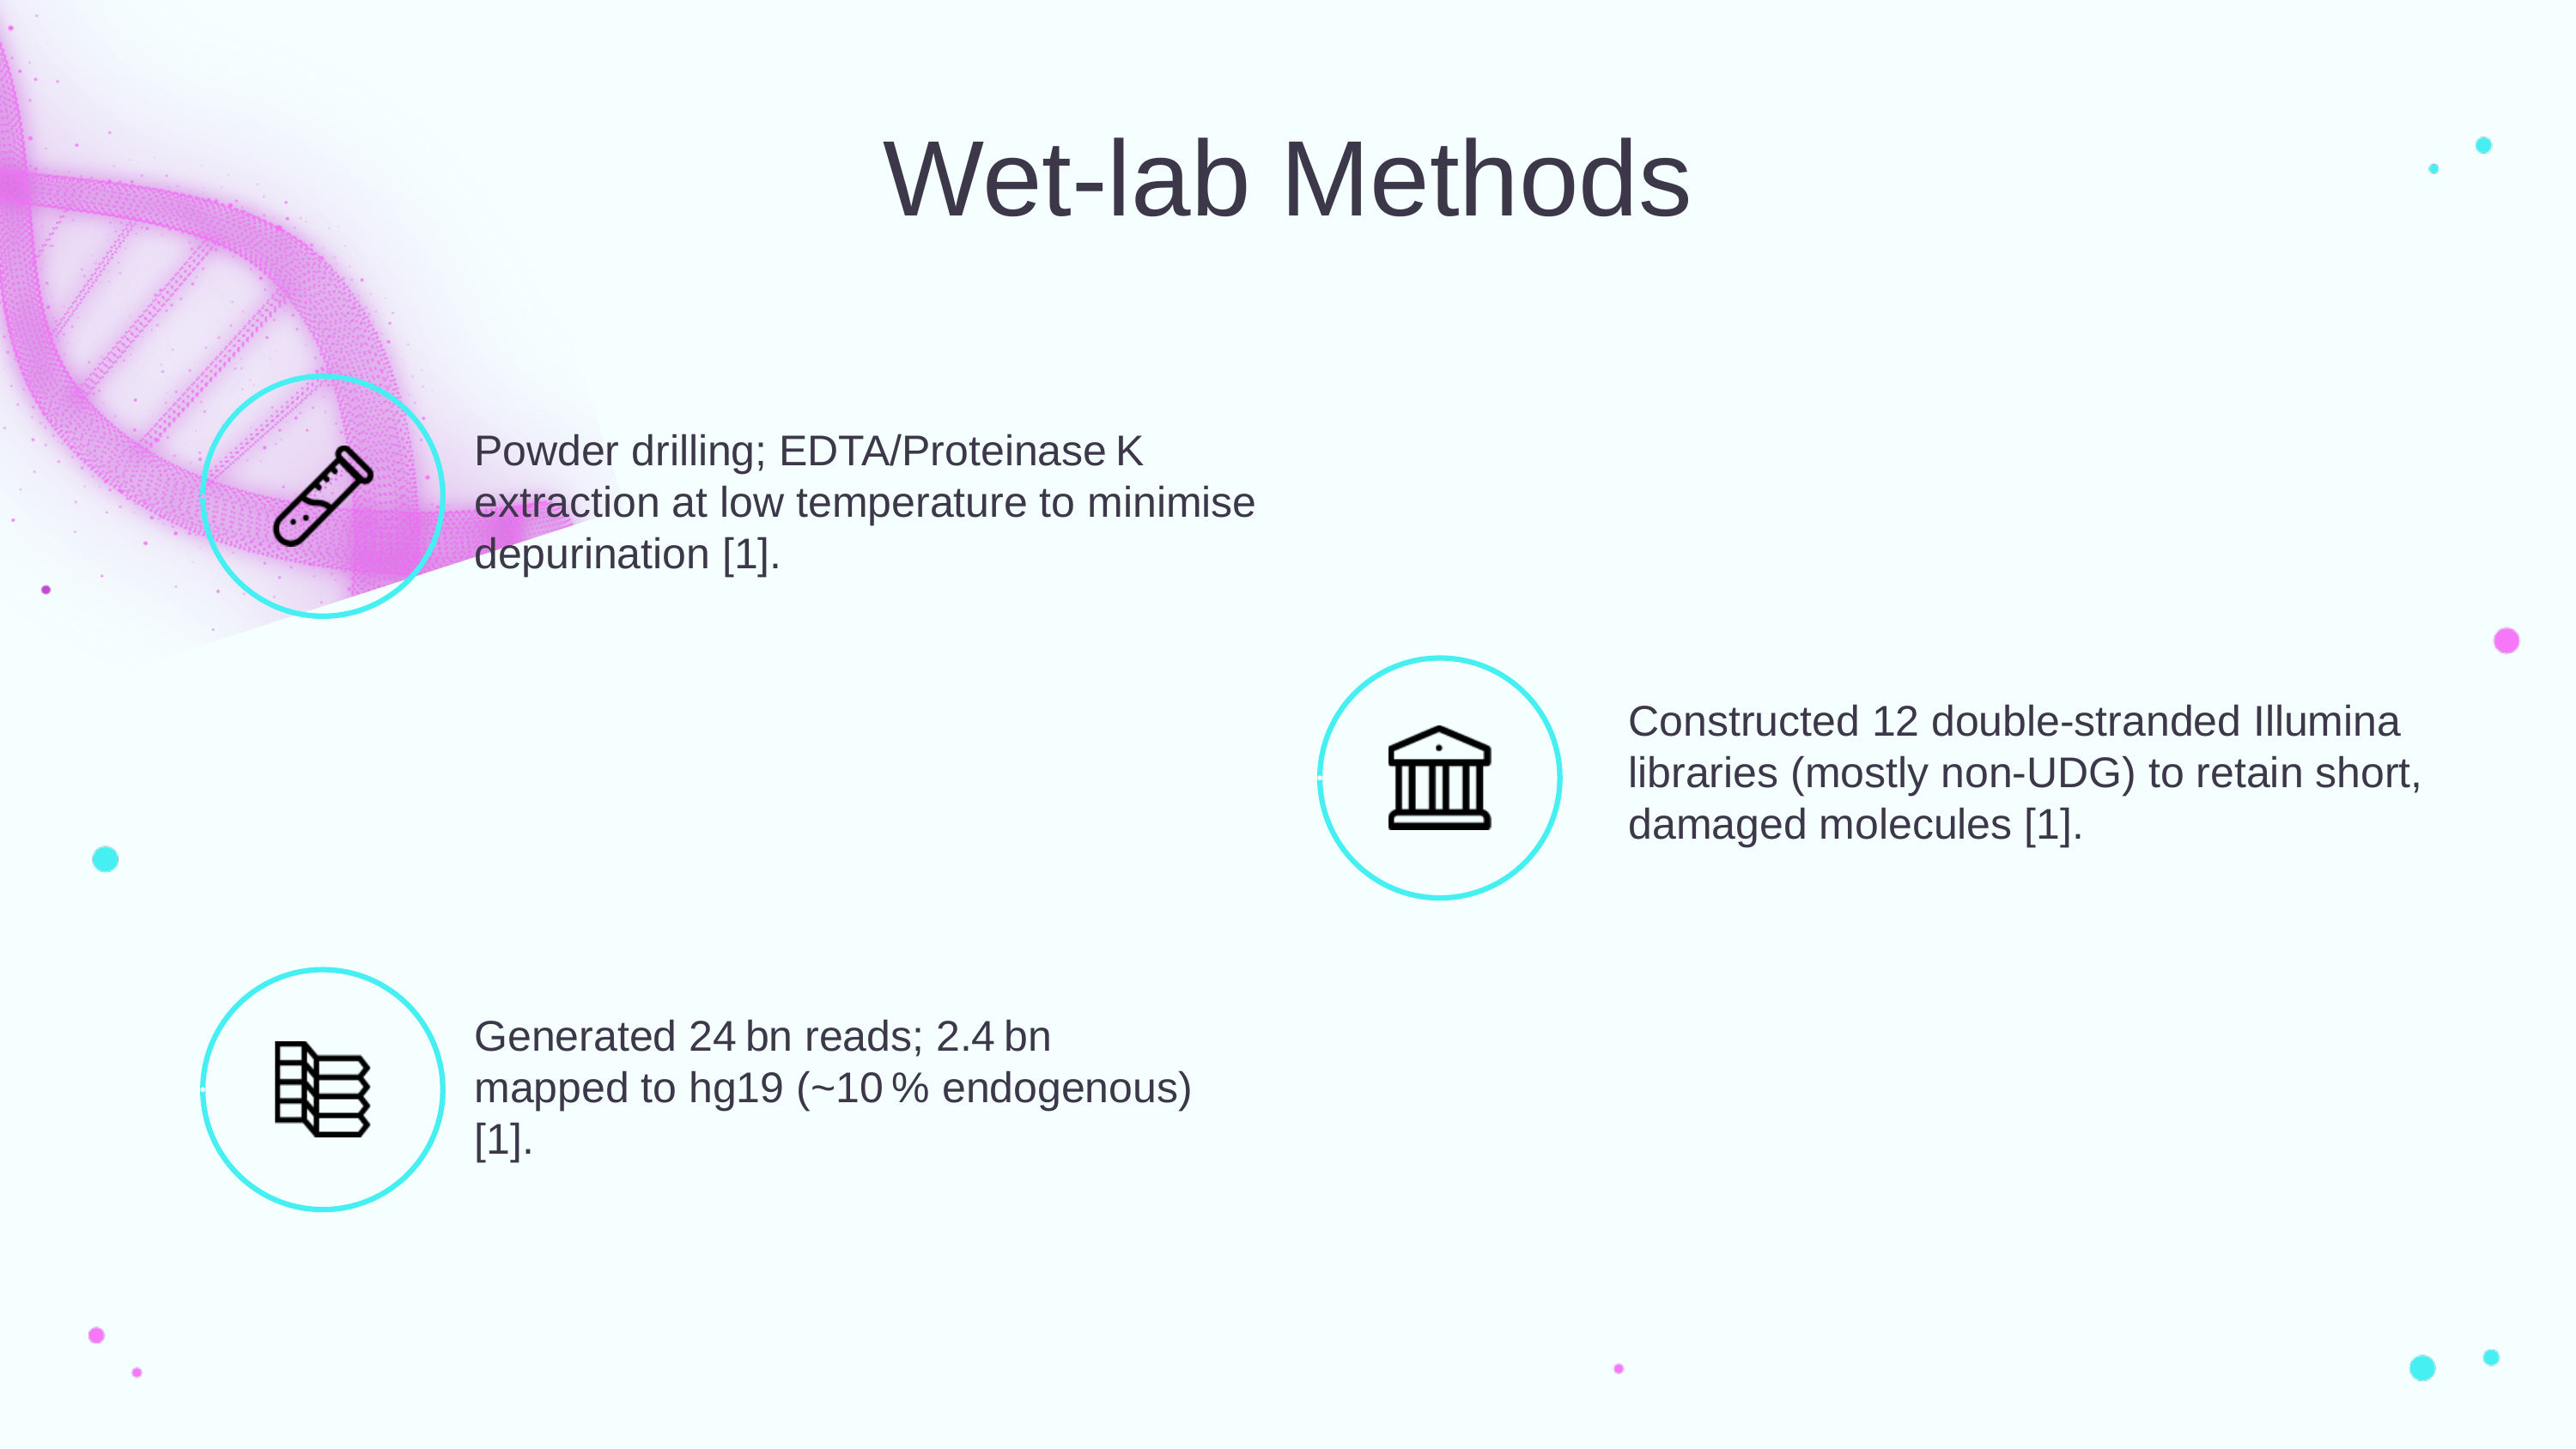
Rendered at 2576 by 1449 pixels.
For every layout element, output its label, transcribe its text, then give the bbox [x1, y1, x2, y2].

text_box Powder drilling; EDTA/Proteinase K extraction at low temperature to minimise depurination [1]. [474, 422, 1280, 629]
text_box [1316, 655, 1563, 901]
text_box Wet‑lab Methods [216, 108, 2360, 238]
text_box Generated 24 bn reads; 2.4 bn mapped to hg19 (~10 % endogenous) [1]. [474, 1008, 1217, 1266]
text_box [199, 967, 447, 1213]
text_box [88, 135, 2524, 1386]
text_box Constructed 12 double‑stranded Illumina libraries (mostly non‑UDG) to retain short, damaged molecules [1]. [1628, 693, 2490, 1054]
text_box [0, 0, 598, 711]
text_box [199, 373, 447, 620]
